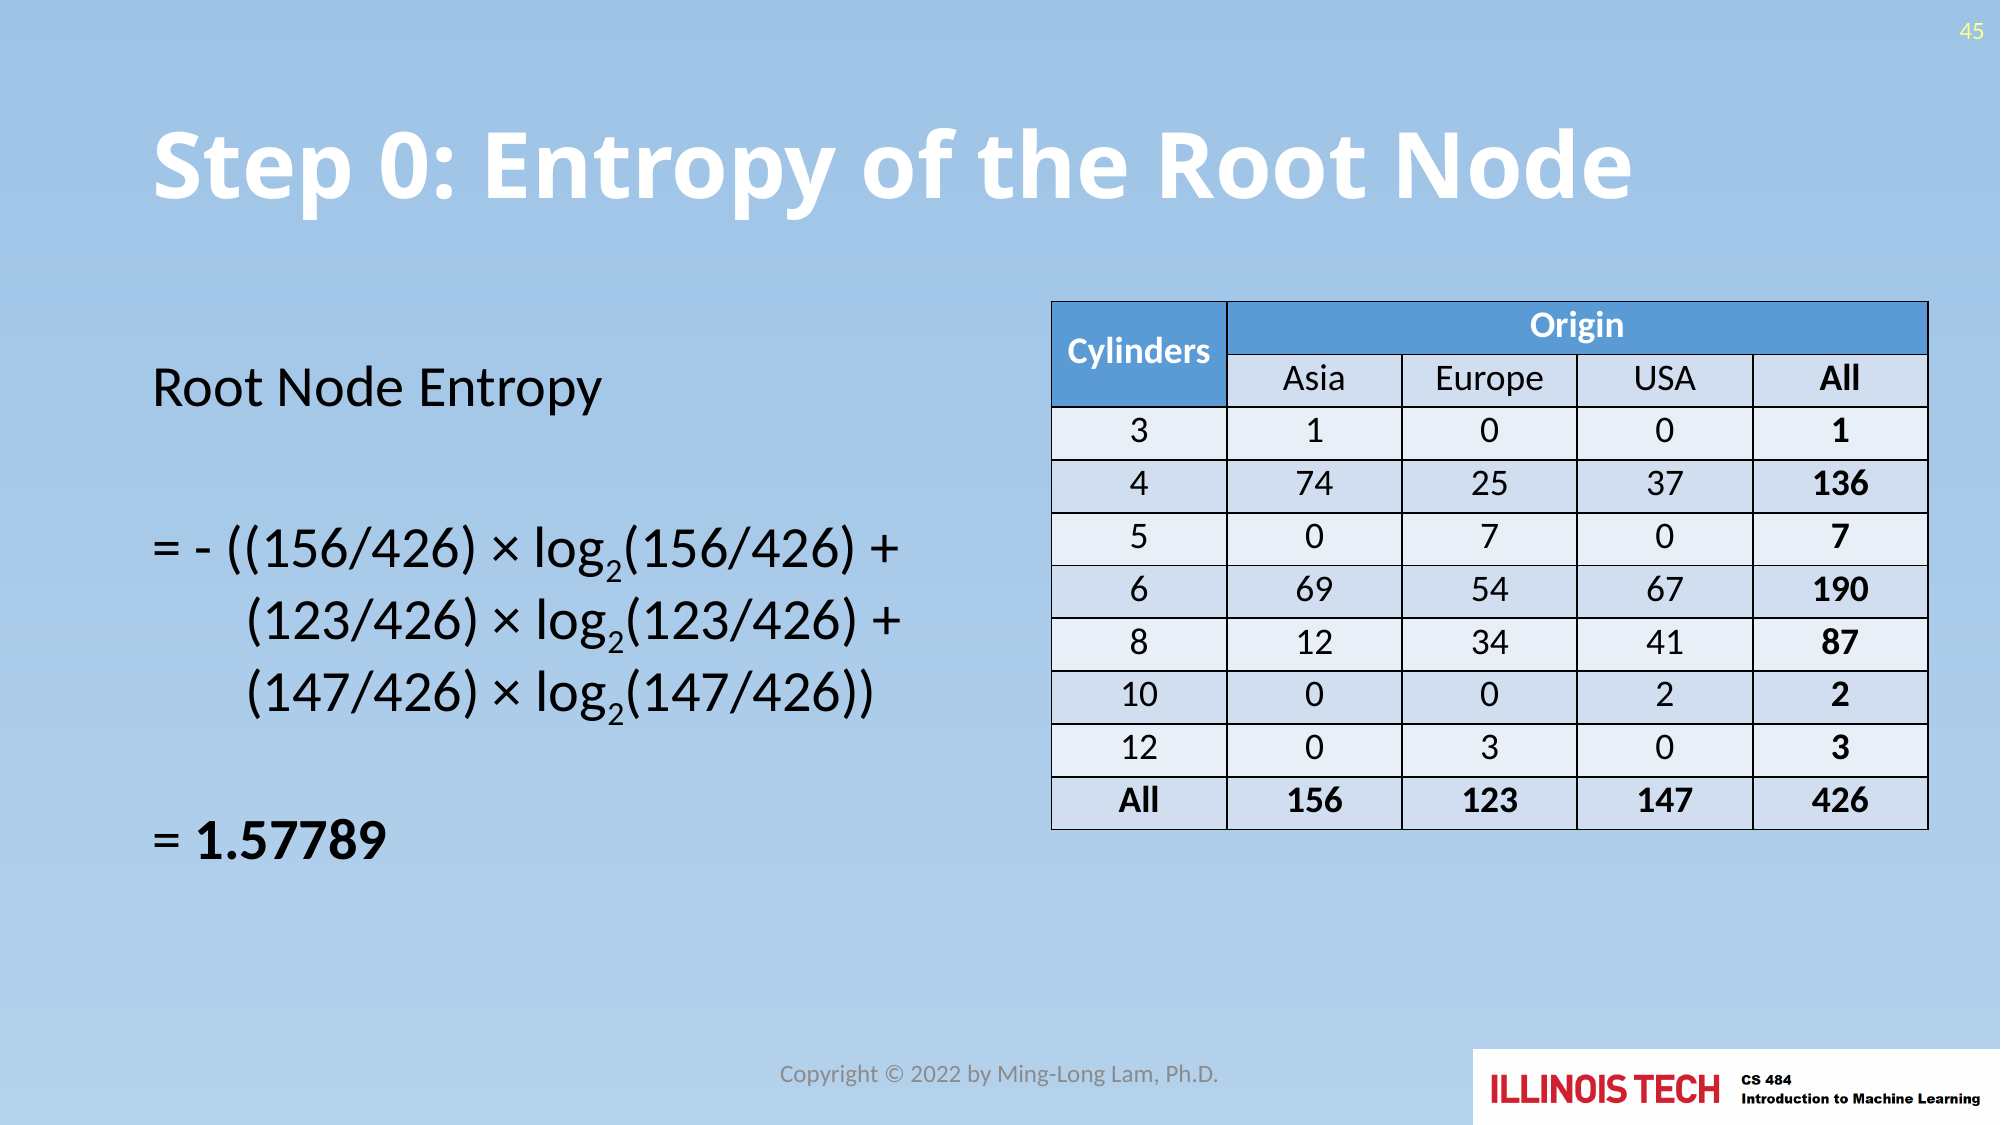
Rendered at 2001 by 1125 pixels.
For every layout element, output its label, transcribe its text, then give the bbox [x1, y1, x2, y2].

table_cell 2 [1578, 672, 1752, 723]
table_cell 34 [1403, 619, 1576, 670]
table_cell 147 [1578, 778, 1752, 829]
table_cell 25 [1403, 461, 1576, 512]
table_cell Europe [1403, 355, 1576, 406]
table_header Cylinders [1052, 302, 1226, 406]
table_cell 0 [1403, 672, 1576, 723]
table_cell All [1754, 355, 1927, 406]
table_cell 12 [1052, 725, 1226, 776]
table_cell 3 [1403, 725, 1576, 776]
table_cell 156 [1228, 778, 1401, 829]
table_cell All [1052, 778, 1226, 829]
footer Copyright © 2022 by Ming-Long Lam, Ph.D. [662, 1042, 1338, 1103]
table_cell USA [1578, 355, 1752, 406]
table_cell 5 [1052, 514, 1226, 565]
table_cell 41 [1578, 619, 1752, 670]
table_cell 0 [1228, 514, 1401, 565]
table_cell 10 [1052, 672, 1226, 723]
table_cell 0 [1578, 514, 1752, 565]
picture [1473, 1049, 2000, 1125]
table_header Origin [1228, 302, 1927, 354]
table_cell 426 [1754, 778, 1927, 829]
table_cell 87 [1754, 619, 1927, 670]
table_cell 1 [1754, 408, 1927, 459]
table_cell 69 [1228, 566, 1401, 617]
table_cell 37 [1578, 461, 1752, 512]
title Step 0: Entropy of the Root Node [137, 59, 1863, 278]
table_cell Asia [1228, 355, 1401, 406]
table_cell 12 [1228, 619, 1401, 670]
table_cell 123 [1403, 778, 1576, 829]
table_cell 0 [1403, 408, 1576, 459]
table_cell 7 [1403, 514, 1576, 565]
table_cell 8 [1052, 619, 1226, 670]
table_cell 3 [1052, 408, 1226, 459]
table_cell 3 [1754, 725, 1927, 776]
table_cell 190 [1754, 566, 1927, 617]
table_cell 0 [1228, 725, 1401, 776]
table_cell 0 [1228, 672, 1401, 723]
table_cell 4 [1052, 461, 1226, 512]
table_cell 6 [1052, 566, 1226, 617]
slide_number 45 [1550, 0, 2000, 60]
table_cell 136 [1754, 461, 1927, 512]
table_cell 0 [1578, 408, 1752, 459]
table_cell 0 [1578, 725, 1752, 776]
table_cell 54 [1403, 566, 1576, 617]
table_cell 1 [1228, 408, 1401, 459]
table_cell 67 [1578, 566, 1752, 617]
list Root Node Entropy = - ((156/426) × log2(156/426) + (123/426) × log2(123/426) + (147/426) × log2(147/426)) = 1.57789 [137, 299, 1052, 1014]
table_cell 7 [1754, 514, 1927, 565]
table_cell 2 [1754, 672, 1927, 723]
table_cell 74 [1228, 461, 1401, 512]
